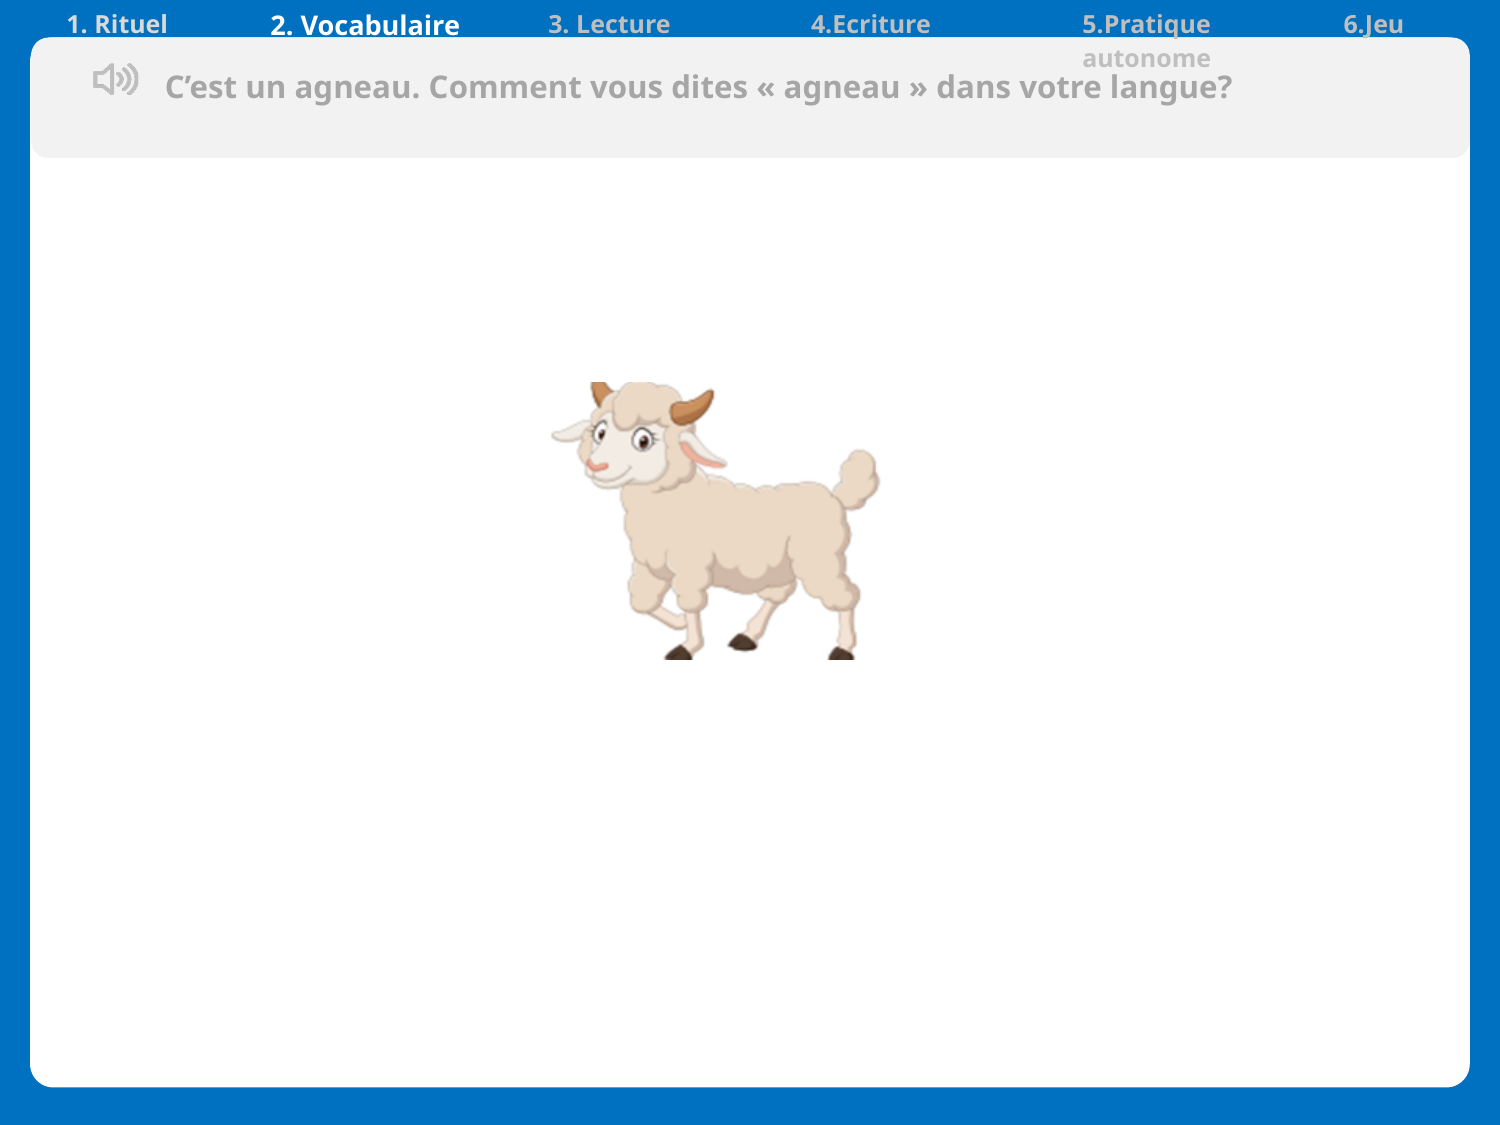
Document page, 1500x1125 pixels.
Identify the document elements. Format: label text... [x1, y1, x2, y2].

table_header 5.Pratique autonome [1010, 0, 1283, 55]
picture [510, 381, 915, 660]
text_box [29, 40, 1472, 161]
text_box [93, 82, 139, 95]
text_box [0, 0, 1500, 1125]
table_header 3. Lecture [487, 0, 732, 55]
text_box [27, 82, 1472, 1090]
table_header 1. Rituel [0, 0, 243, 82]
table_header 6.Jeu [1283, 0, 1465, 82]
table_header 2. Vocabulaire [243, 0, 487, 55]
table_header 4.Ecriture [732, 0, 1010, 55]
text_box C’est un agneau. Comment vous dites « agneau » dans votre langue? [149, 55, 1407, 113]
